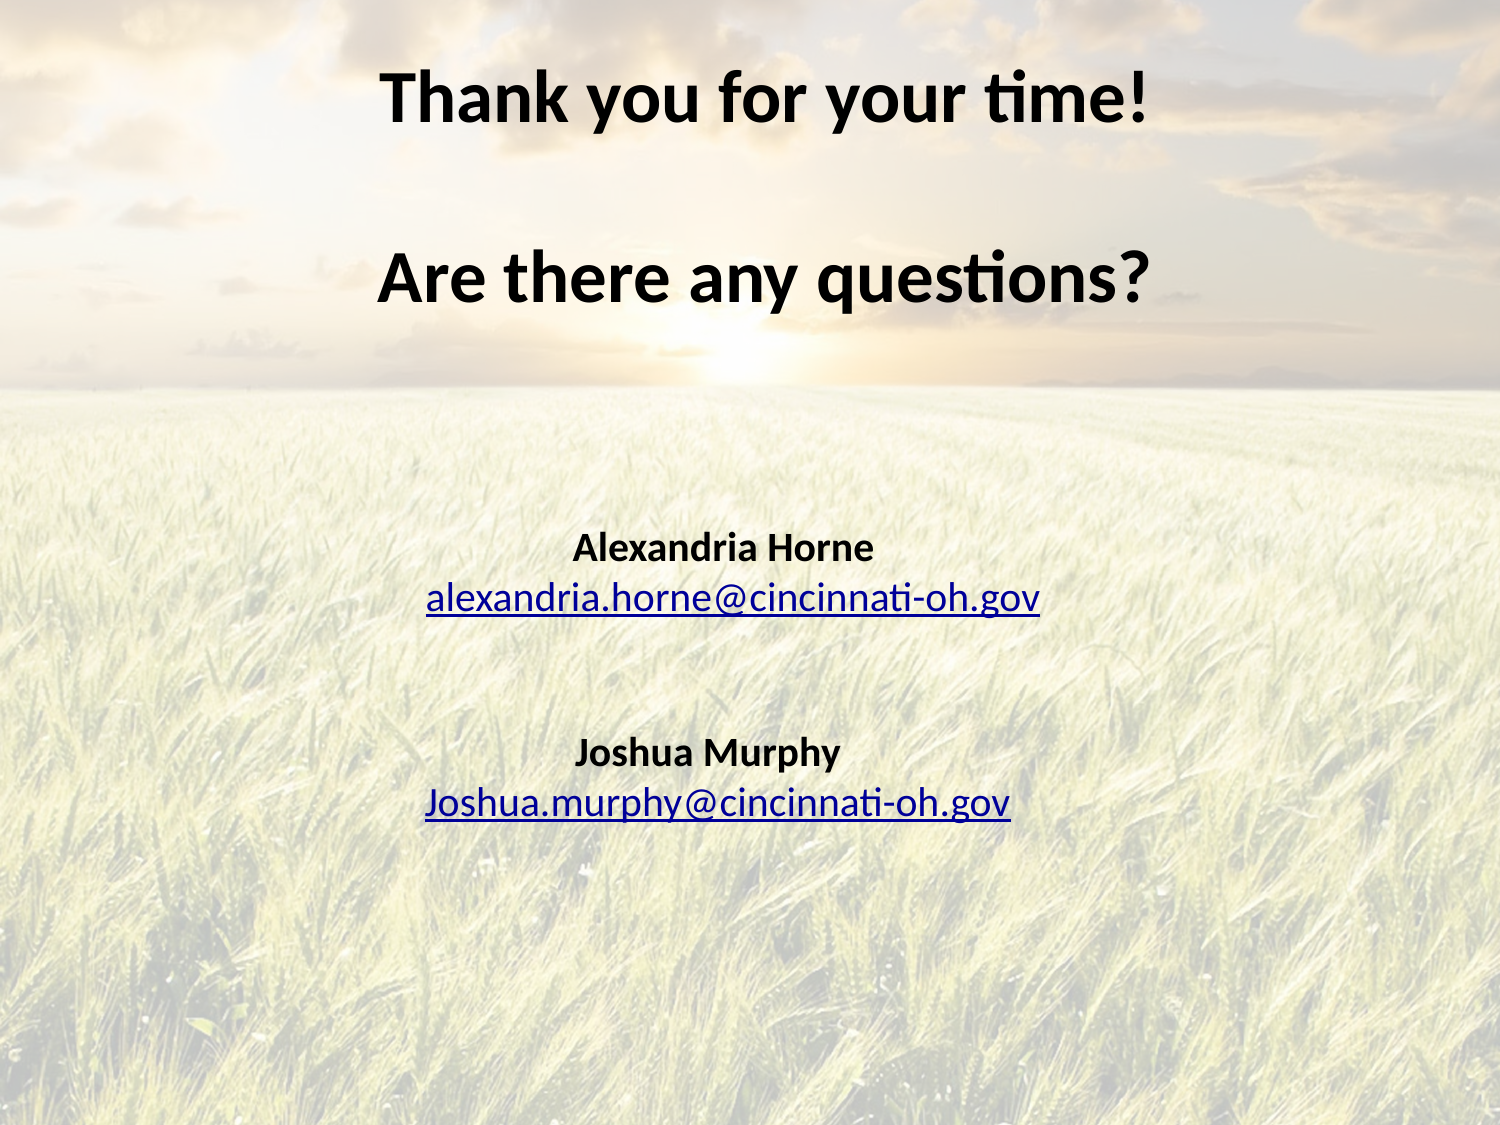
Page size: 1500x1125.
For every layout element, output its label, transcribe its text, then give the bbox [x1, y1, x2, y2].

text_box Joshua Murphy Joshua.murphy@cincinnati-oh.gov [282, 717, 1134, 882]
text_box Alexandria Horne alexandria.horne@cincinnati-oh.gov [297, 512, 1150, 678]
text_box Thank you for your time! Are there any questions? [198, 40, 1333, 320]
